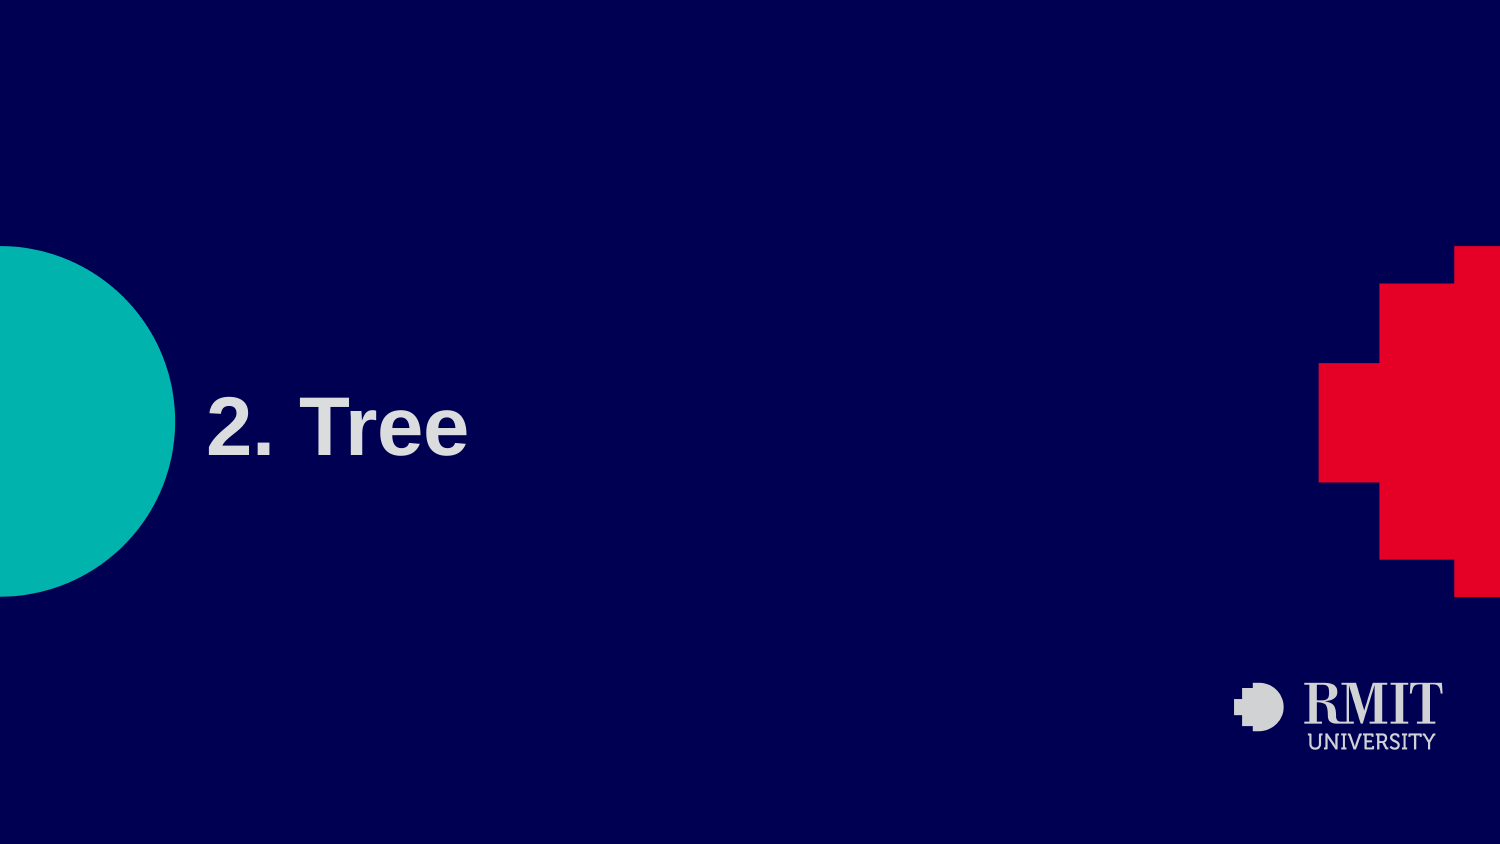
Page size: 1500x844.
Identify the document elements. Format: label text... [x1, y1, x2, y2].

title 2. Tree [191, 305, 1297, 539]
picture [0, 0, 1500, 844]
